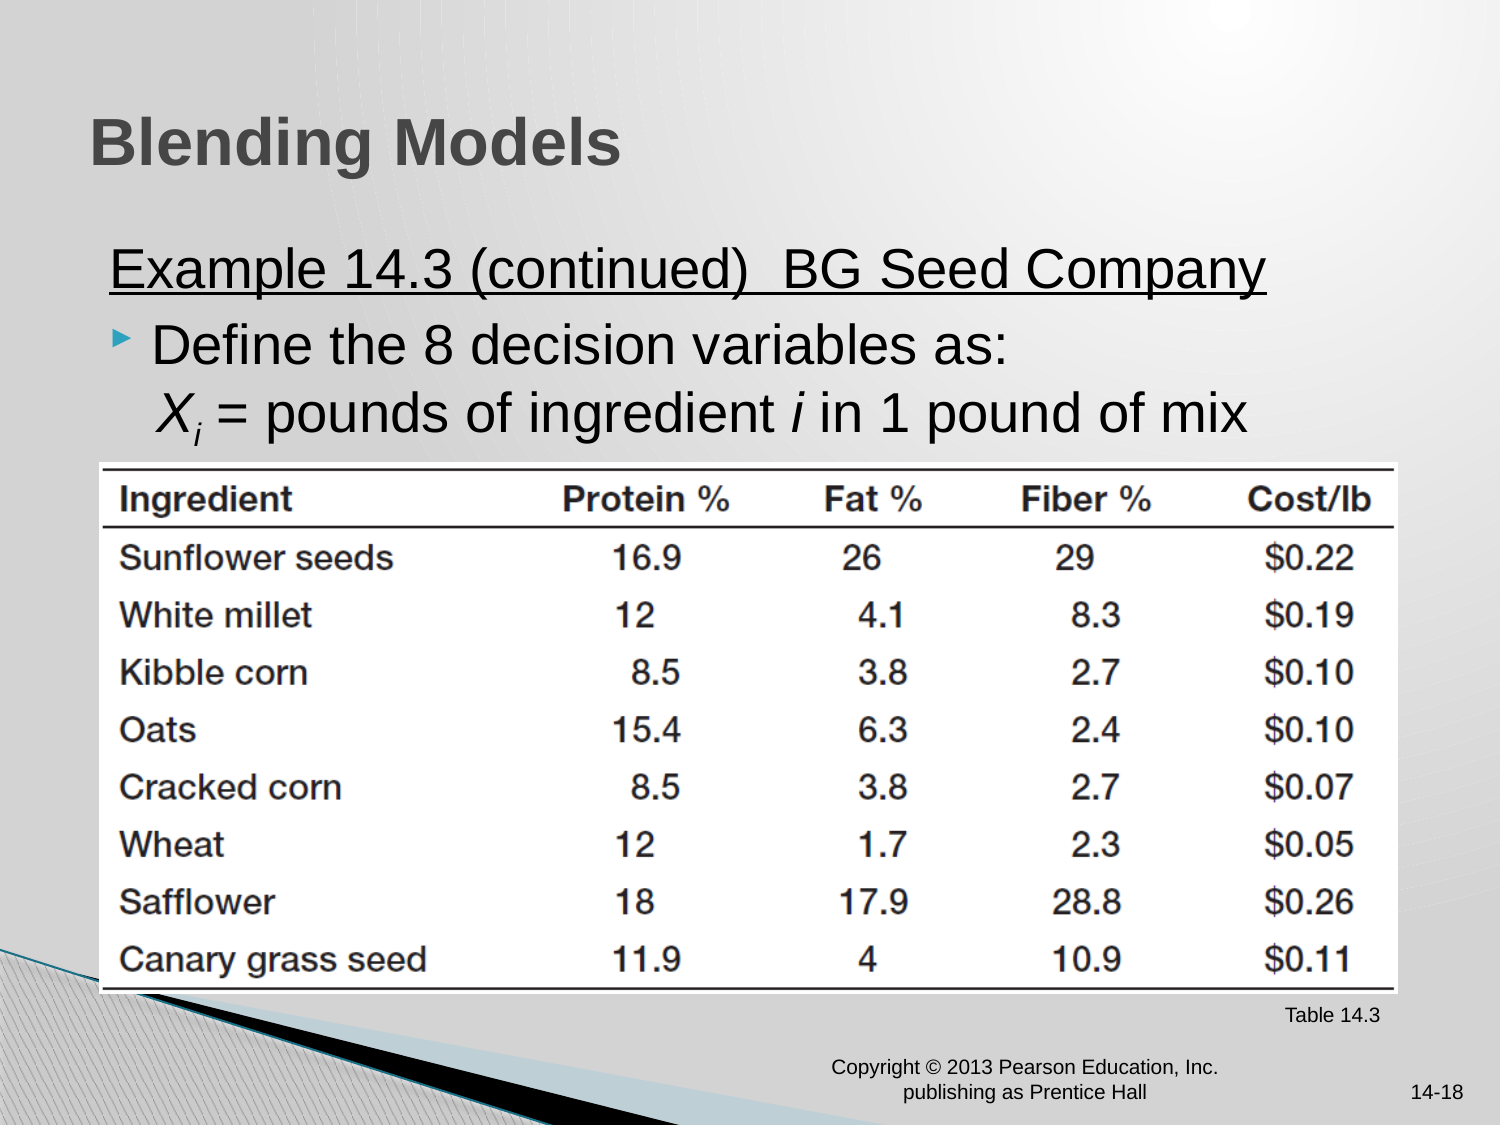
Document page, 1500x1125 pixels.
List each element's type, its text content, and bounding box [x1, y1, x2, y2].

slide_number 14-18 [1362, 1051, 1479, 1112]
list Example 14.3 (continued) BG Seed Company Define the 8 decision variables as: Xi = pounds of ingredient i in 1 pound of mix [76, 224, 1427, 968]
title Blending Models [75, 45, 1425, 233]
text_box Table 14.3 [1270, 1005, 1396, 1034]
picture [99, 462, 1398, 995]
footer Copyright © 2013 Pearson Education, Inc. publishing as Prentice Hall [812, 1051, 1238, 1112]
